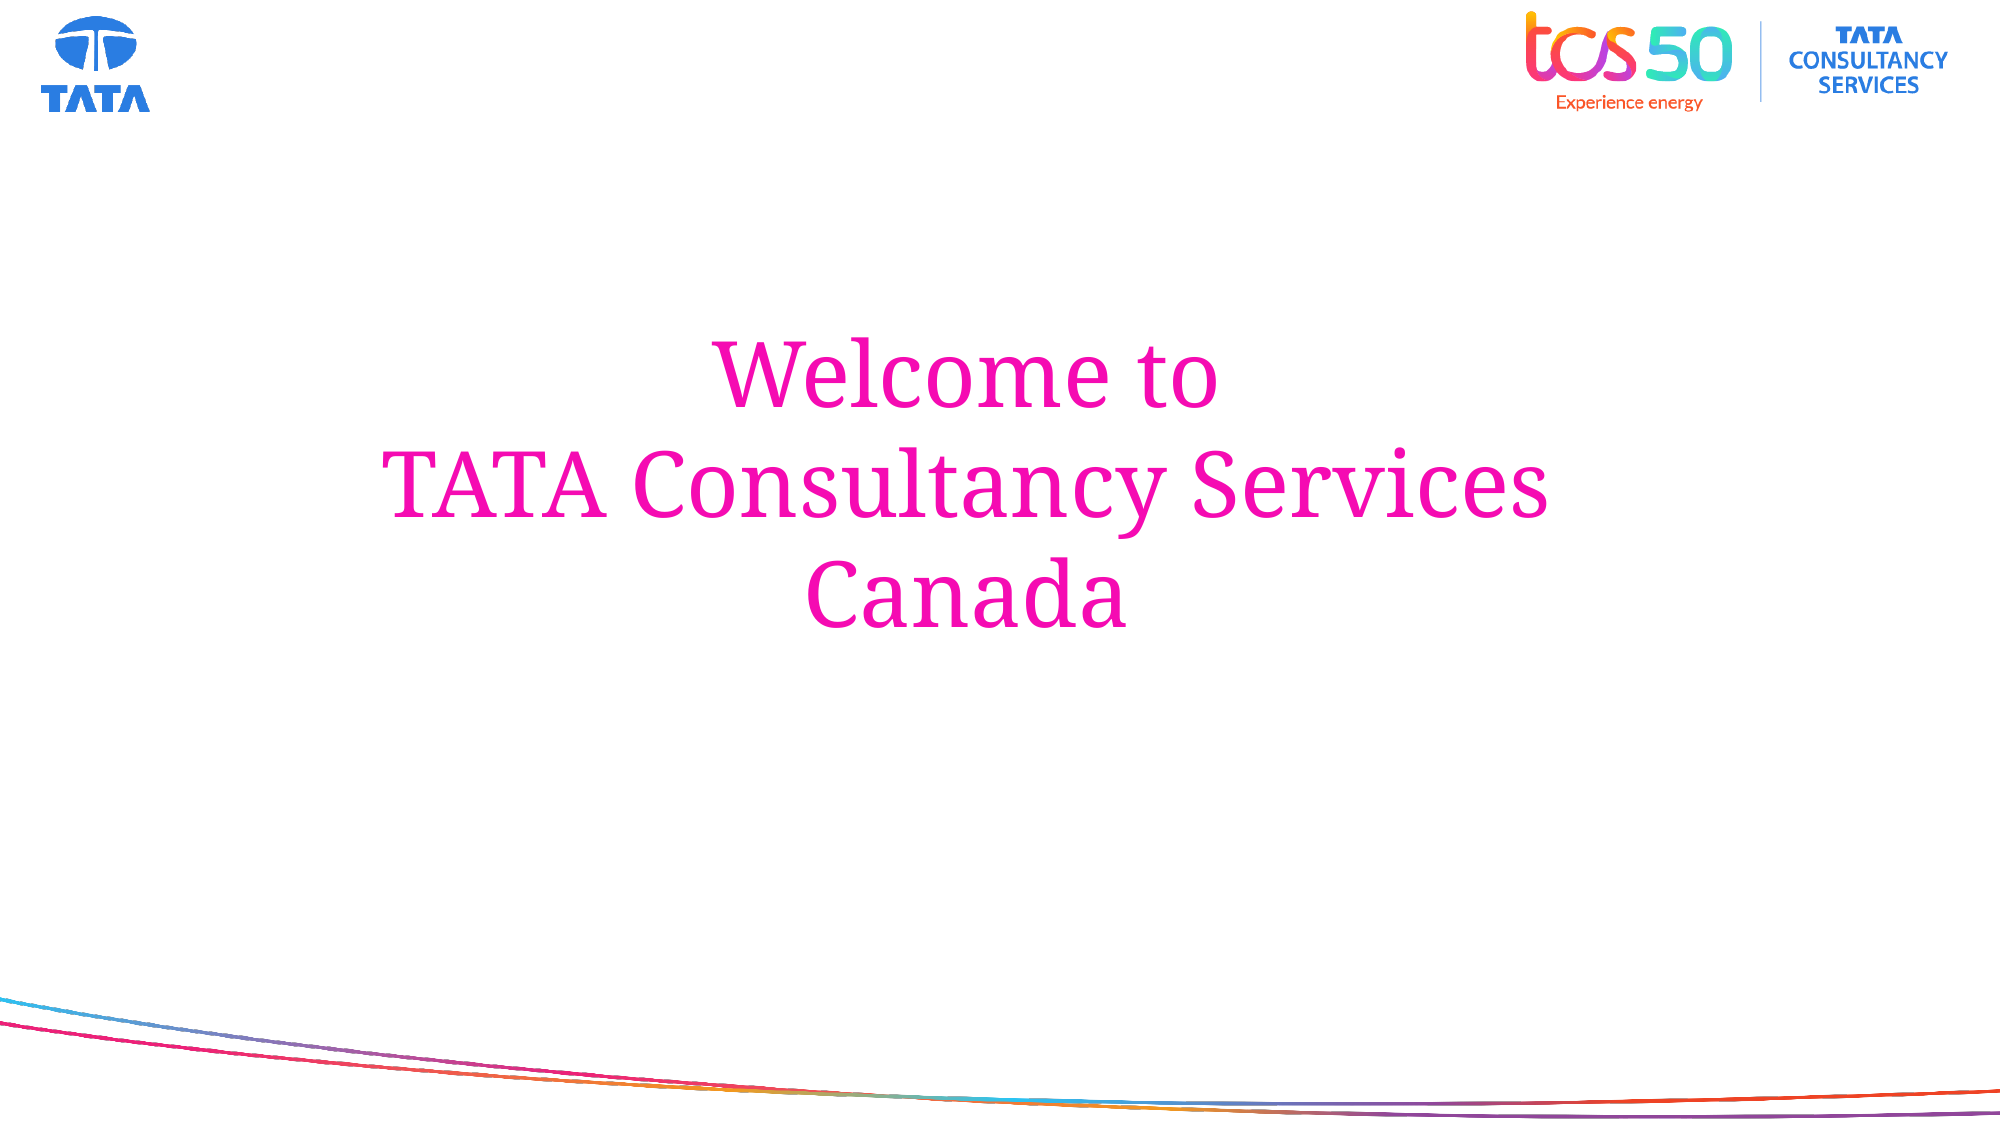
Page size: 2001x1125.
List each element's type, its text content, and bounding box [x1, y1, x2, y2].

text_box Welcome to TATA Consultancy Services Canada [366, 308, 1567, 764]
picture [1526, 11, 1948, 112]
picture [0, 949, 2000, 1125]
picture [41, 16, 150, 112]
